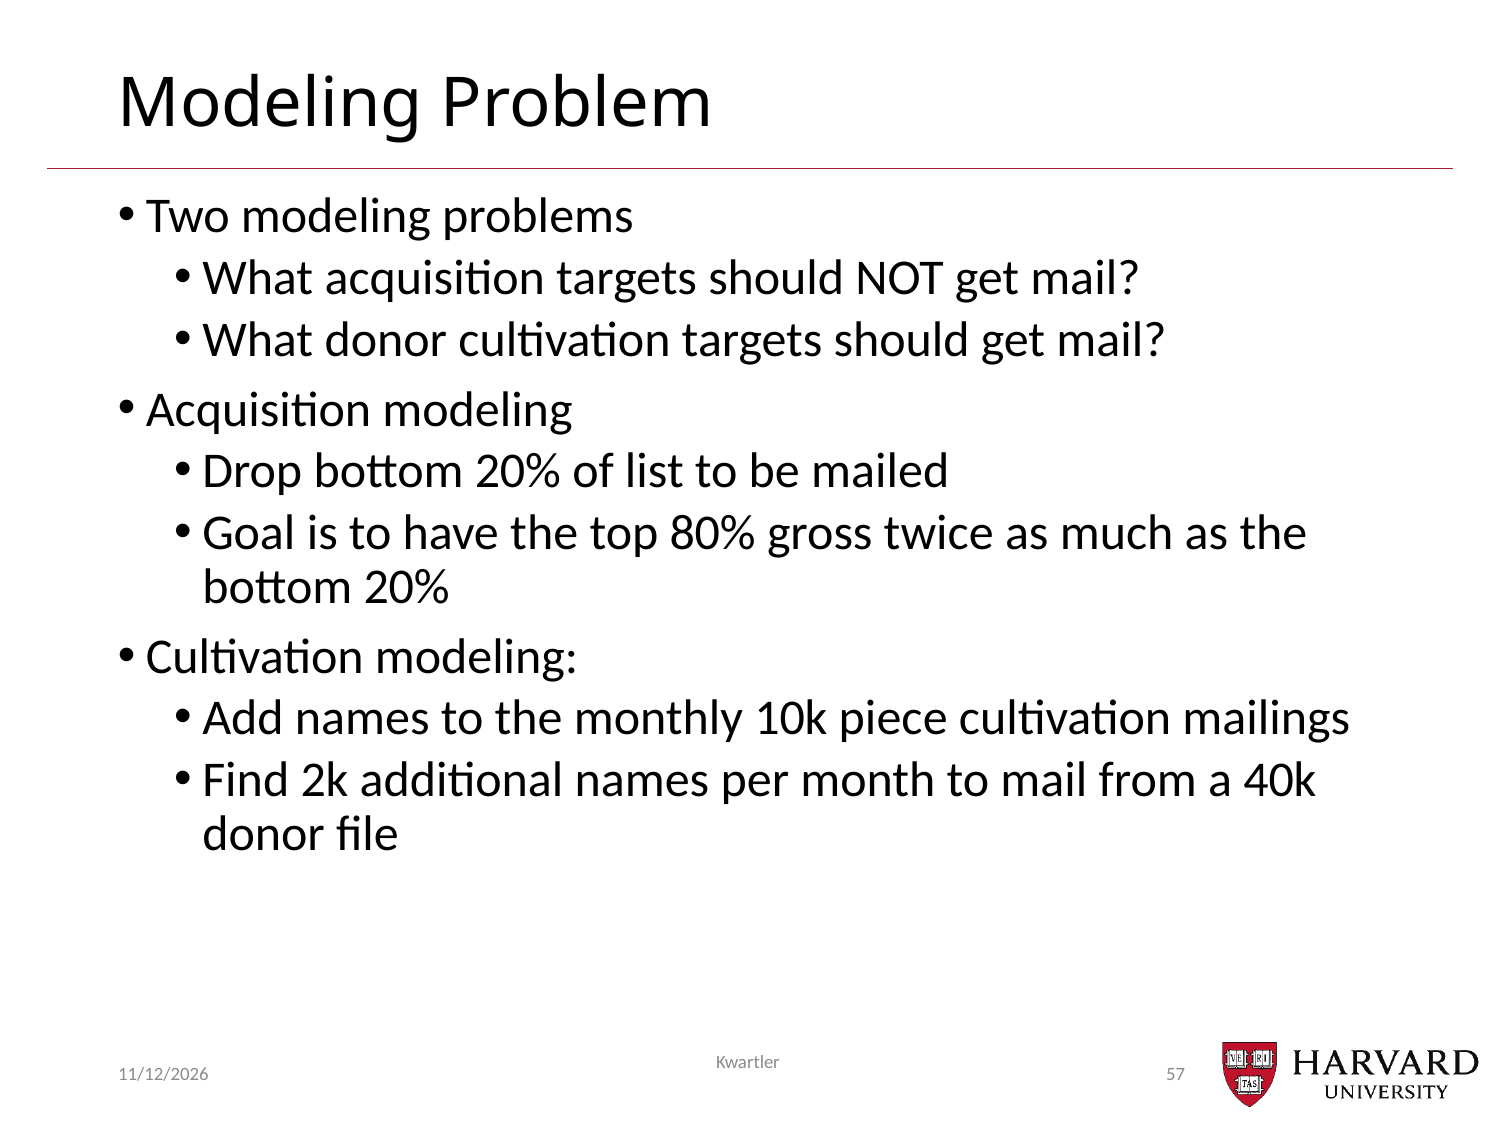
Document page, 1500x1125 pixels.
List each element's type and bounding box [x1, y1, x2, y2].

title [103, 59, 1397, 157]
text_box [496, 1042, 1004, 1103]
text_box [103, 182, 1397, 1023]
picture [1200, 1024, 1500, 1125]
slide_number [103, 1042, 441, 1103]
slide_number [1059, 1042, 1200, 1103]
